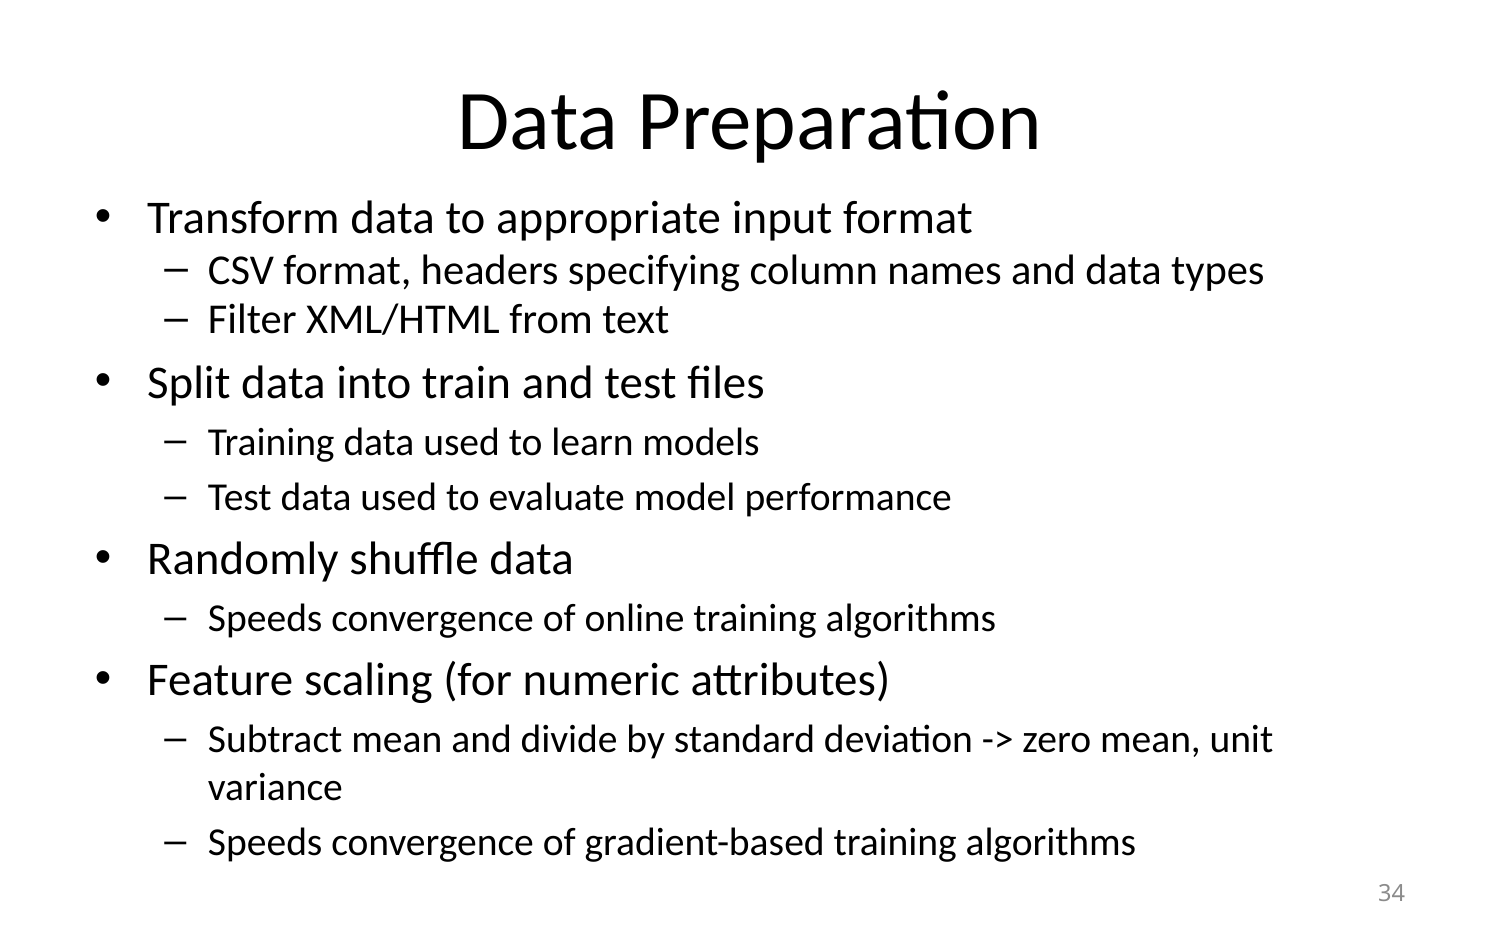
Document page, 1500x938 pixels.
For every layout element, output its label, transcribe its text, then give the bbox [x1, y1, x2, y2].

title Data Preparation [75, 37, 1425, 177]
list Transform data to appropriate input format CSV format, headers specifying column names and data types Filter XML/HTML from text Split data into train and test files Training data used to learn models Test data used to evaluate model performance Randomly shuffle data Speeds convergence of online training algorithms Feature scaling (for numeric attributes) Subtract mean and divide by standard deviation -> zero mean, unit variance Speeds convergence of gradient-based training algorithms [75, 177, 1426, 875]
slide_number 34 [1074, 868, 1425, 919]
